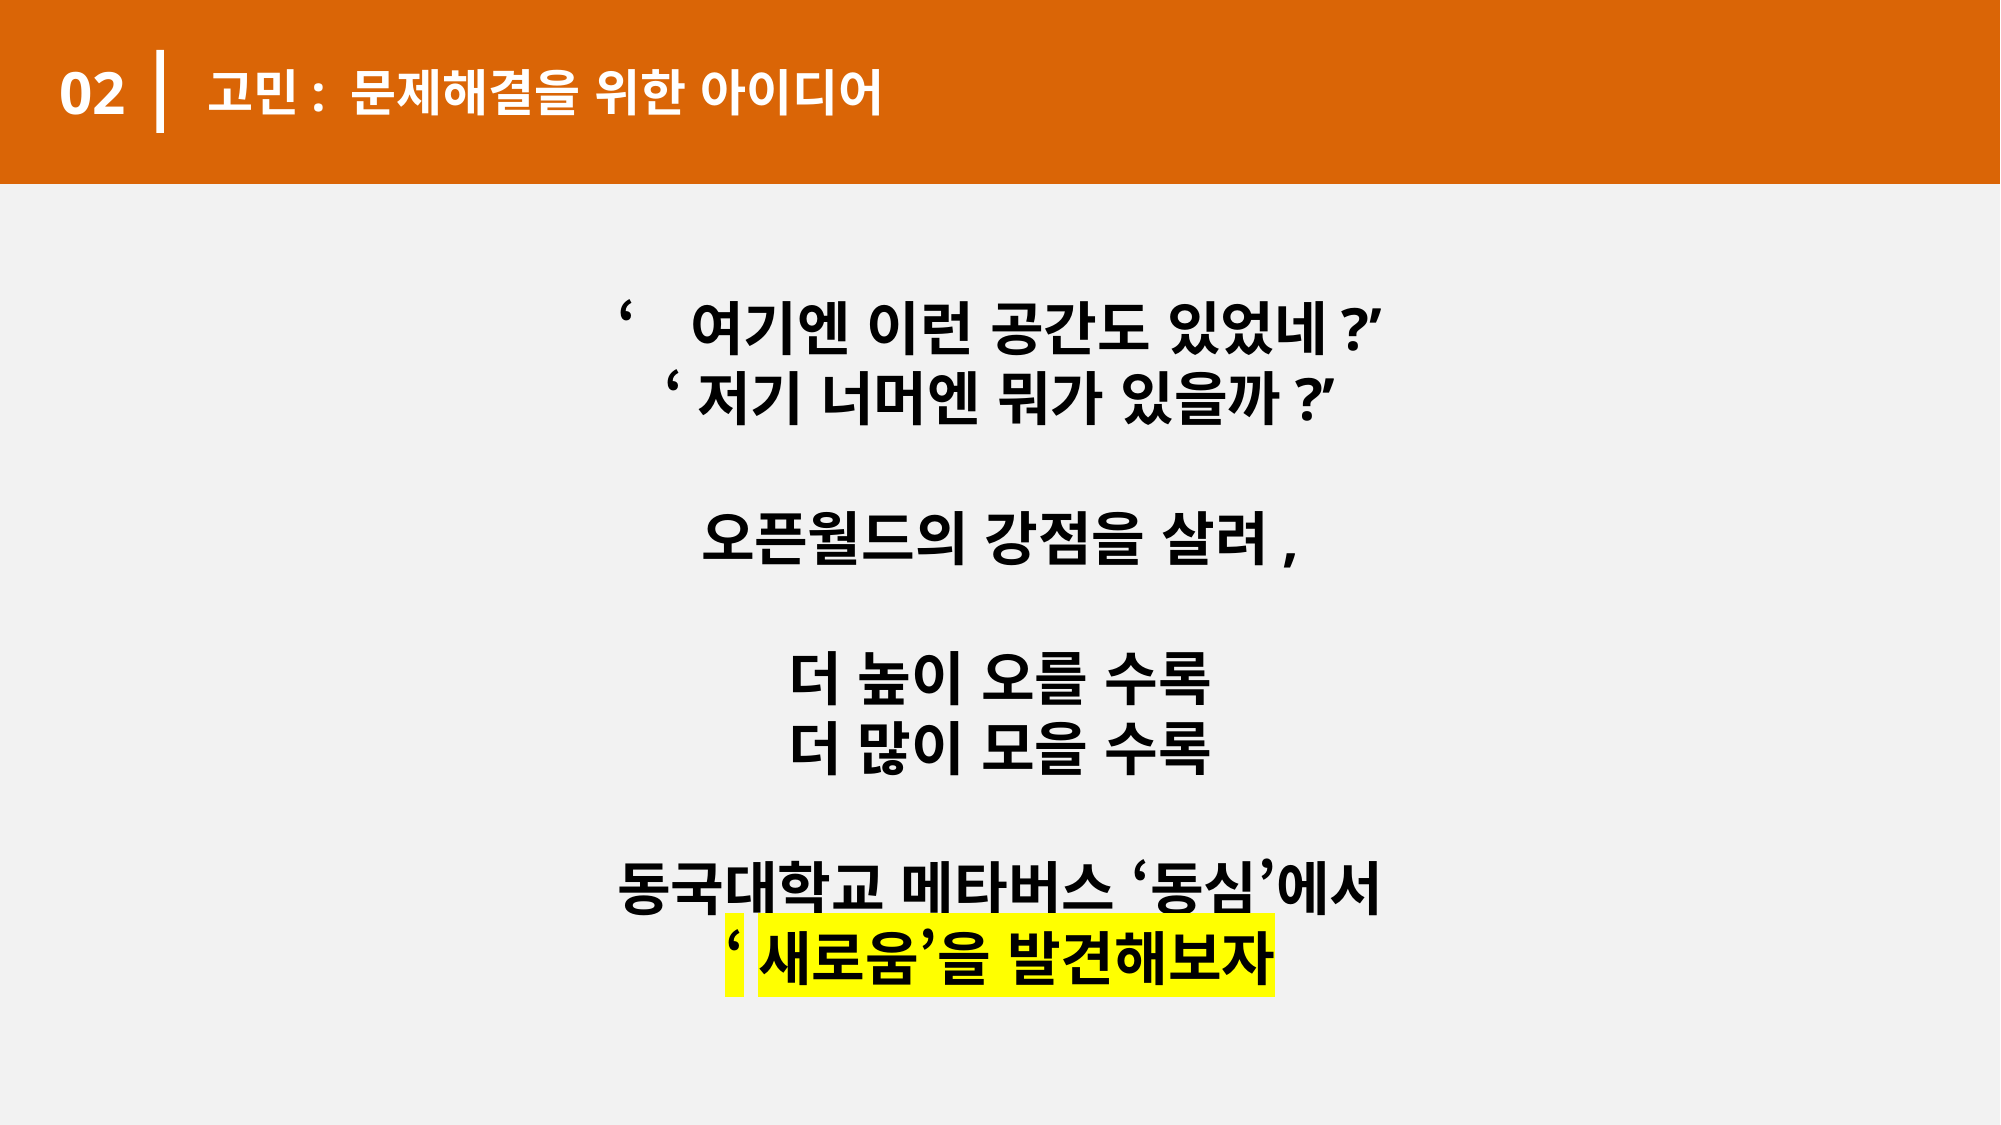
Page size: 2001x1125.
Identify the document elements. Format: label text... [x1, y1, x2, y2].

text_box ae동국 [1771, 53, 1956, 189]
text_box ‘여기엔 이런 공간도 있었네?’ ‘저기 너머엔 뭐가 있을까?’ 오픈월드의 강점을 살려, 더 높이 오를 수록 더 많이 모을 수록 동국대학교 메타버스 ‘동심’에서 ‘새로움’을 발견해보자 [525, 284, 1475, 1000]
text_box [44, 48, 1210, 135]
